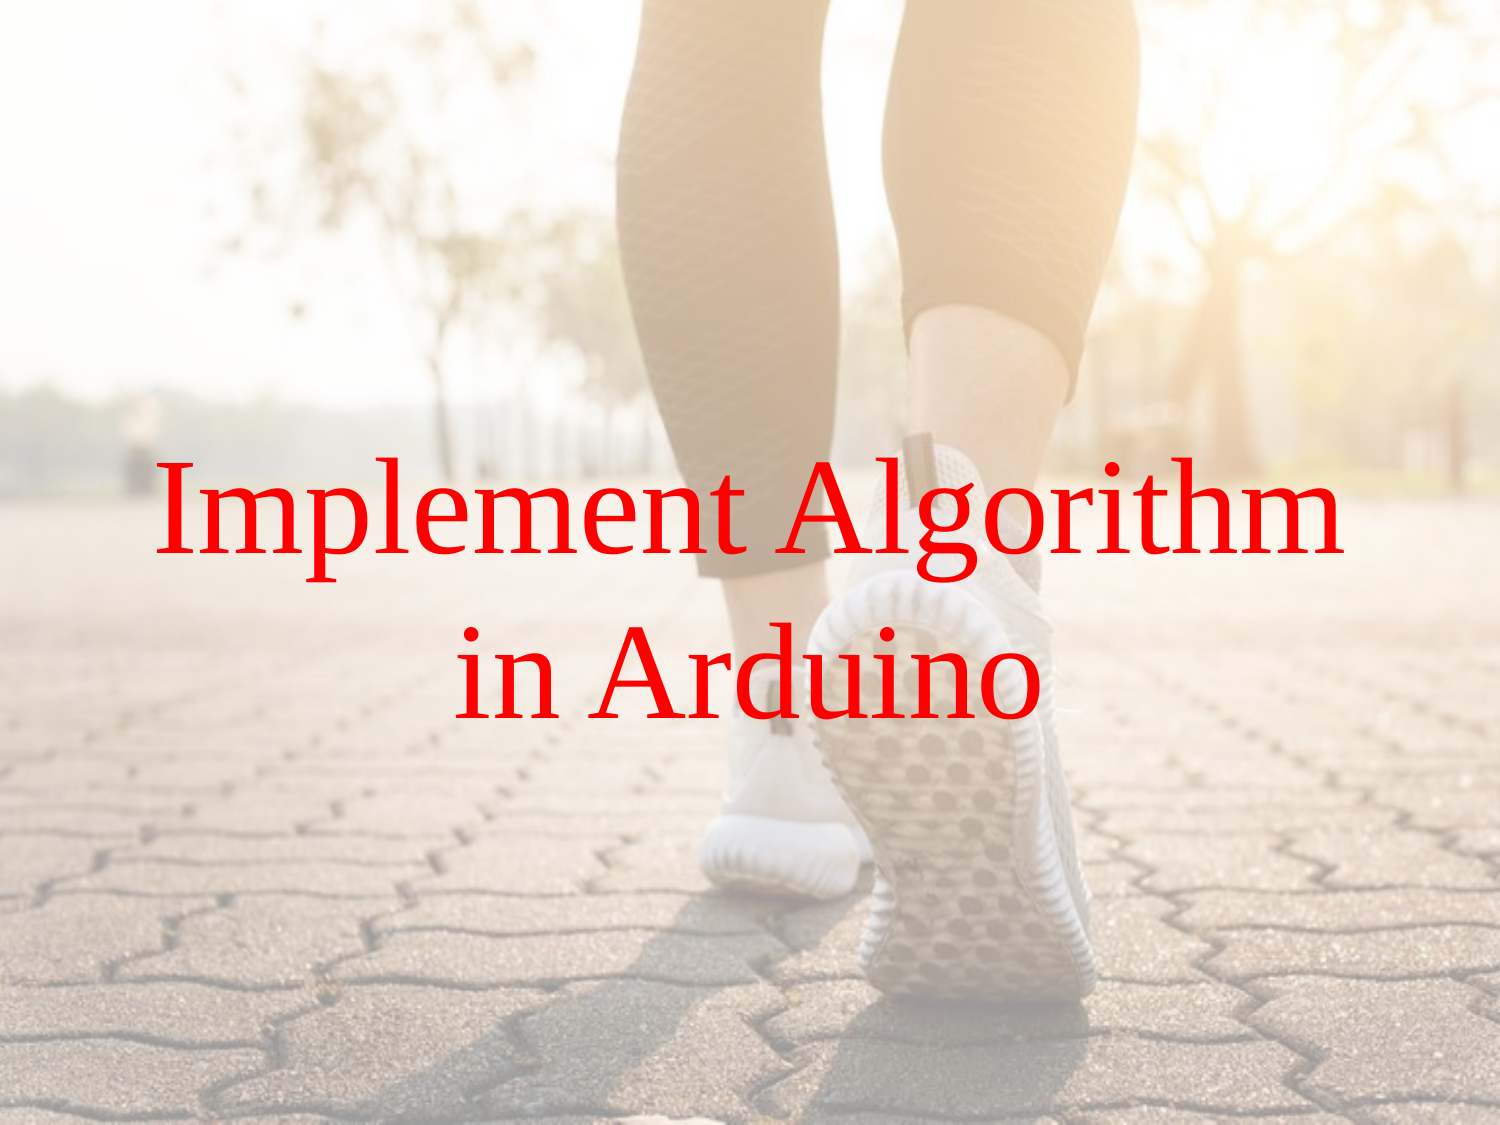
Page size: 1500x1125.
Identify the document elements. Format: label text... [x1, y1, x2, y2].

list Implement Algorithm in Arduino [75, 408, 1425, 1035]
